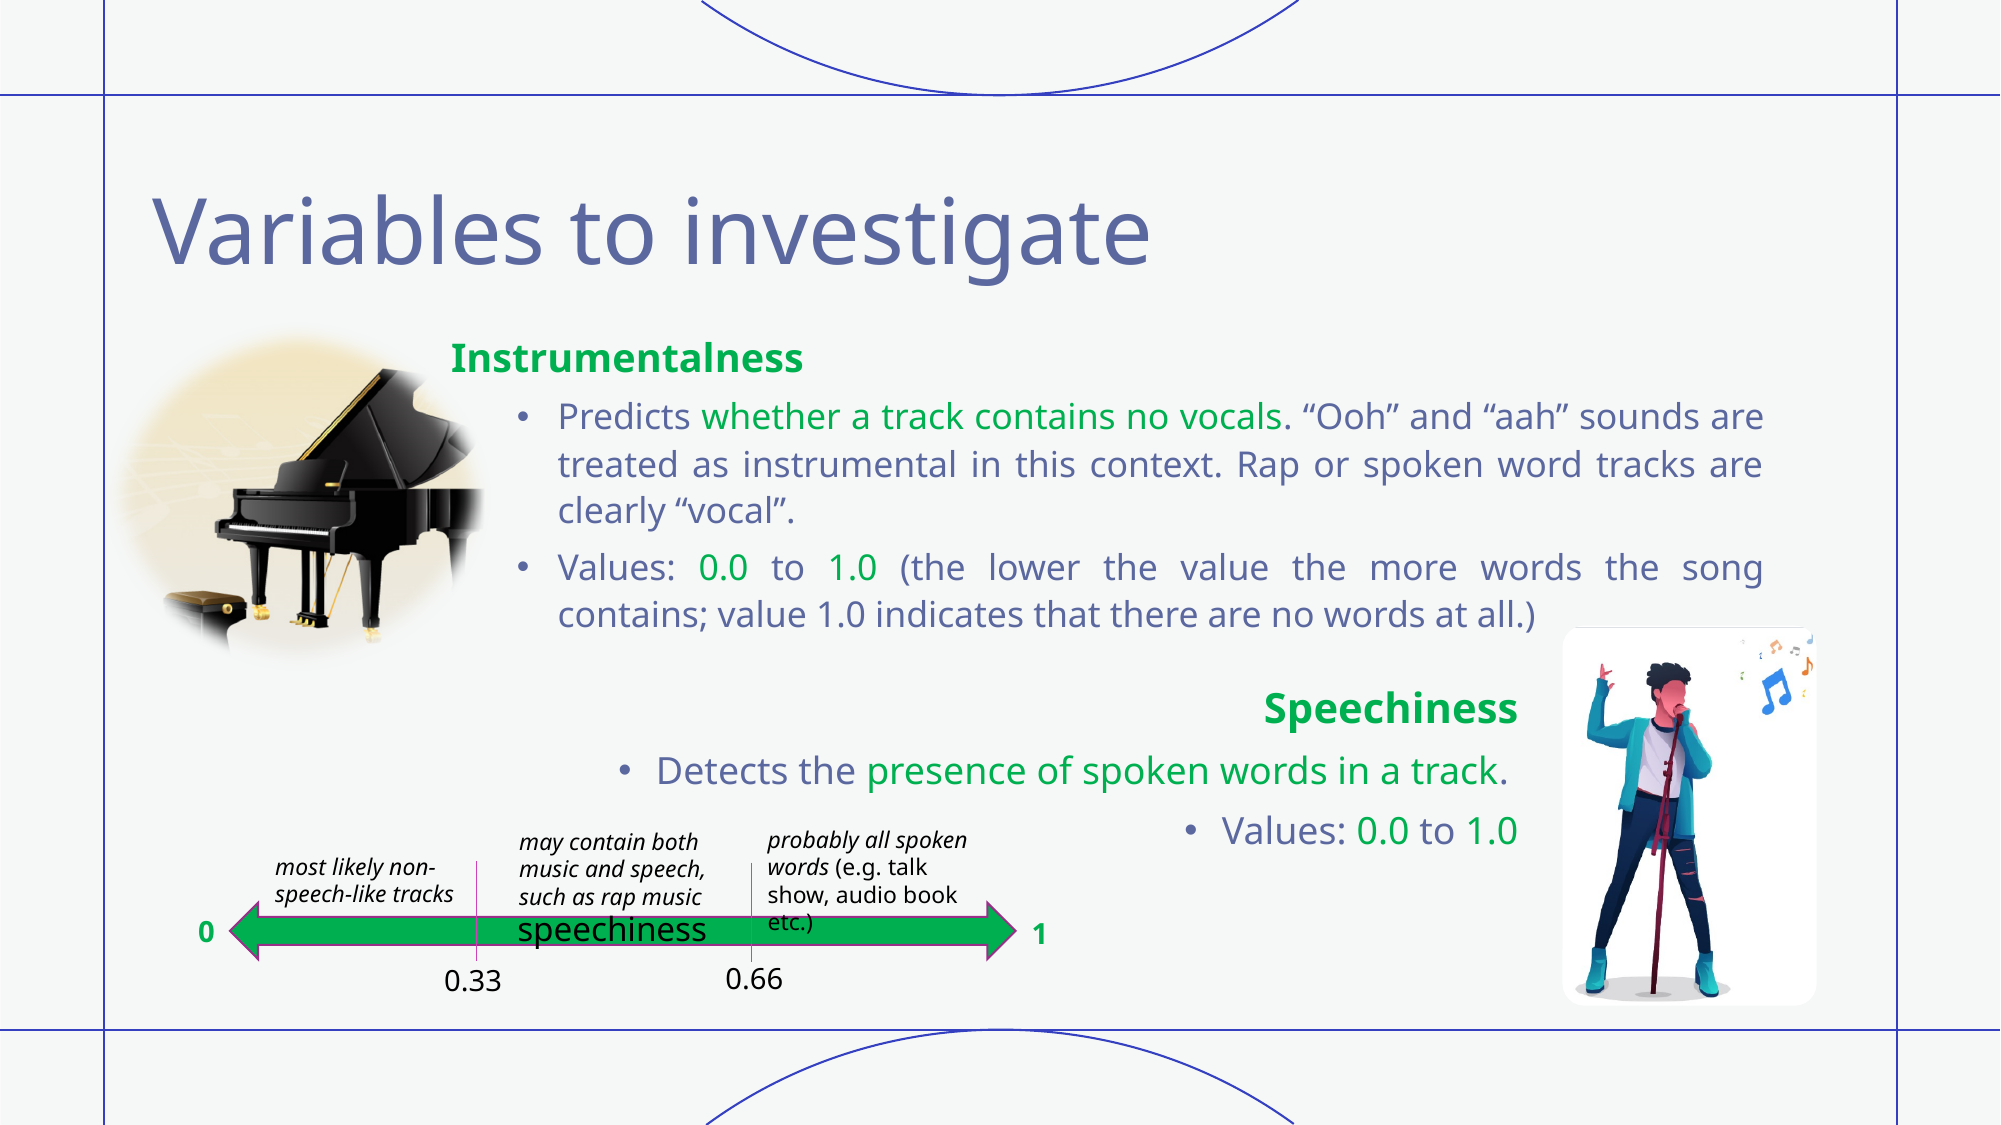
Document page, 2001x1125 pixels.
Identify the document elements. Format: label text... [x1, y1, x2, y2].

text_box Speechiness Detects the presence of spoken words in a track. Values: 0.0 to 1.0 [102, 669, 1534, 993]
list Instrumentalness Predicts whether a track contains no vocals. “Ooh” and “aah” sounds are treated as instrumental in this context. Rap or spoken word tracks are clearly “vocal”. Values: 0.0 to 1.0 (the lower the value the more words the song contains; value 1.0 indicates that there are no words at all.) [493, 337, 1780, 644]
title Variables to investigate [137, 119, 1863, 337]
picture [102, 320, 493, 673]
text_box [183, 817, 1095, 1006]
picture [1562, 625, 1817, 1006]
